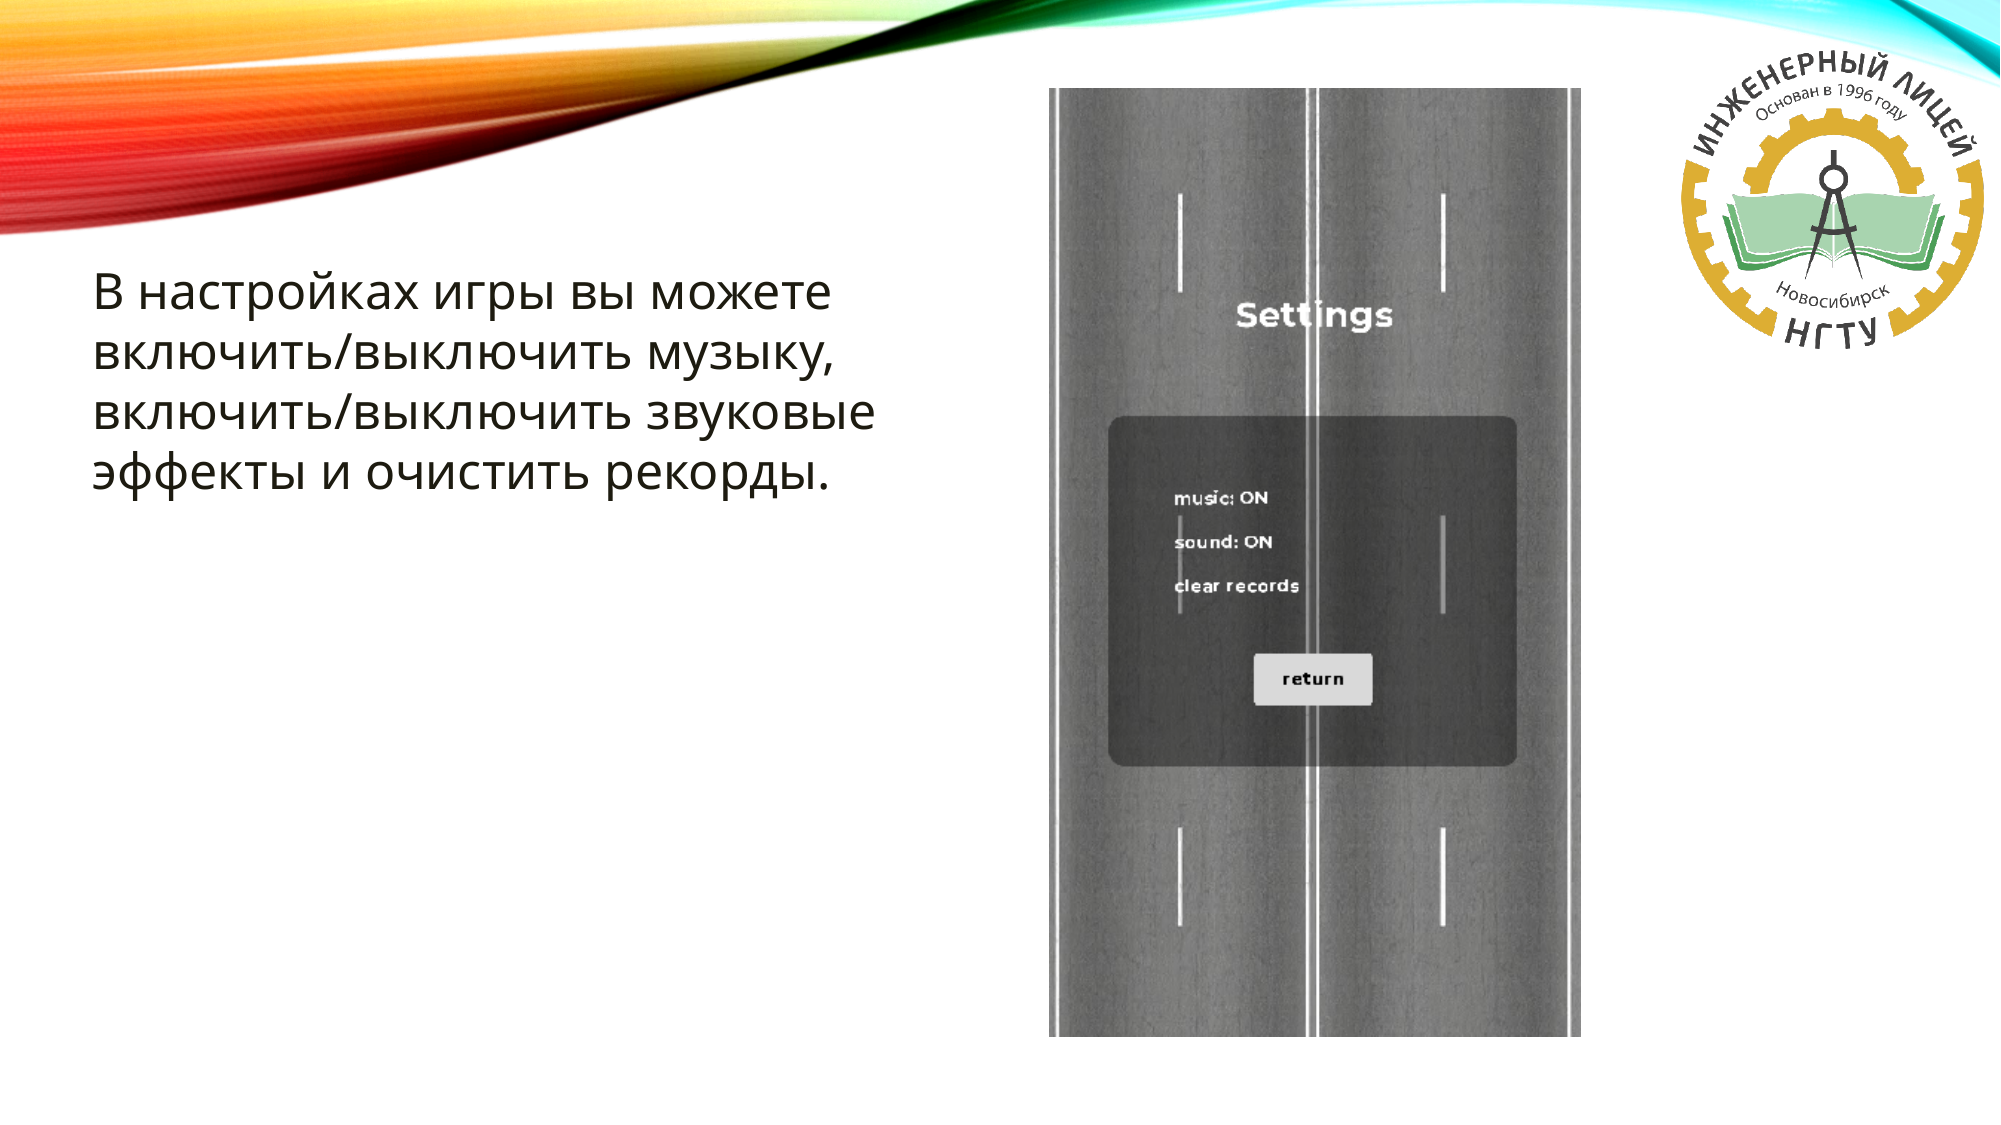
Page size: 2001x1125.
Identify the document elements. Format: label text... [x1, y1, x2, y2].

text_box В настройках игры вы можете включить/выключить музыку, включить/выключить звуковые эффекты и очистить рекорды. [77, 252, 1024, 507]
picture [0, 0, 2000, 1037]
